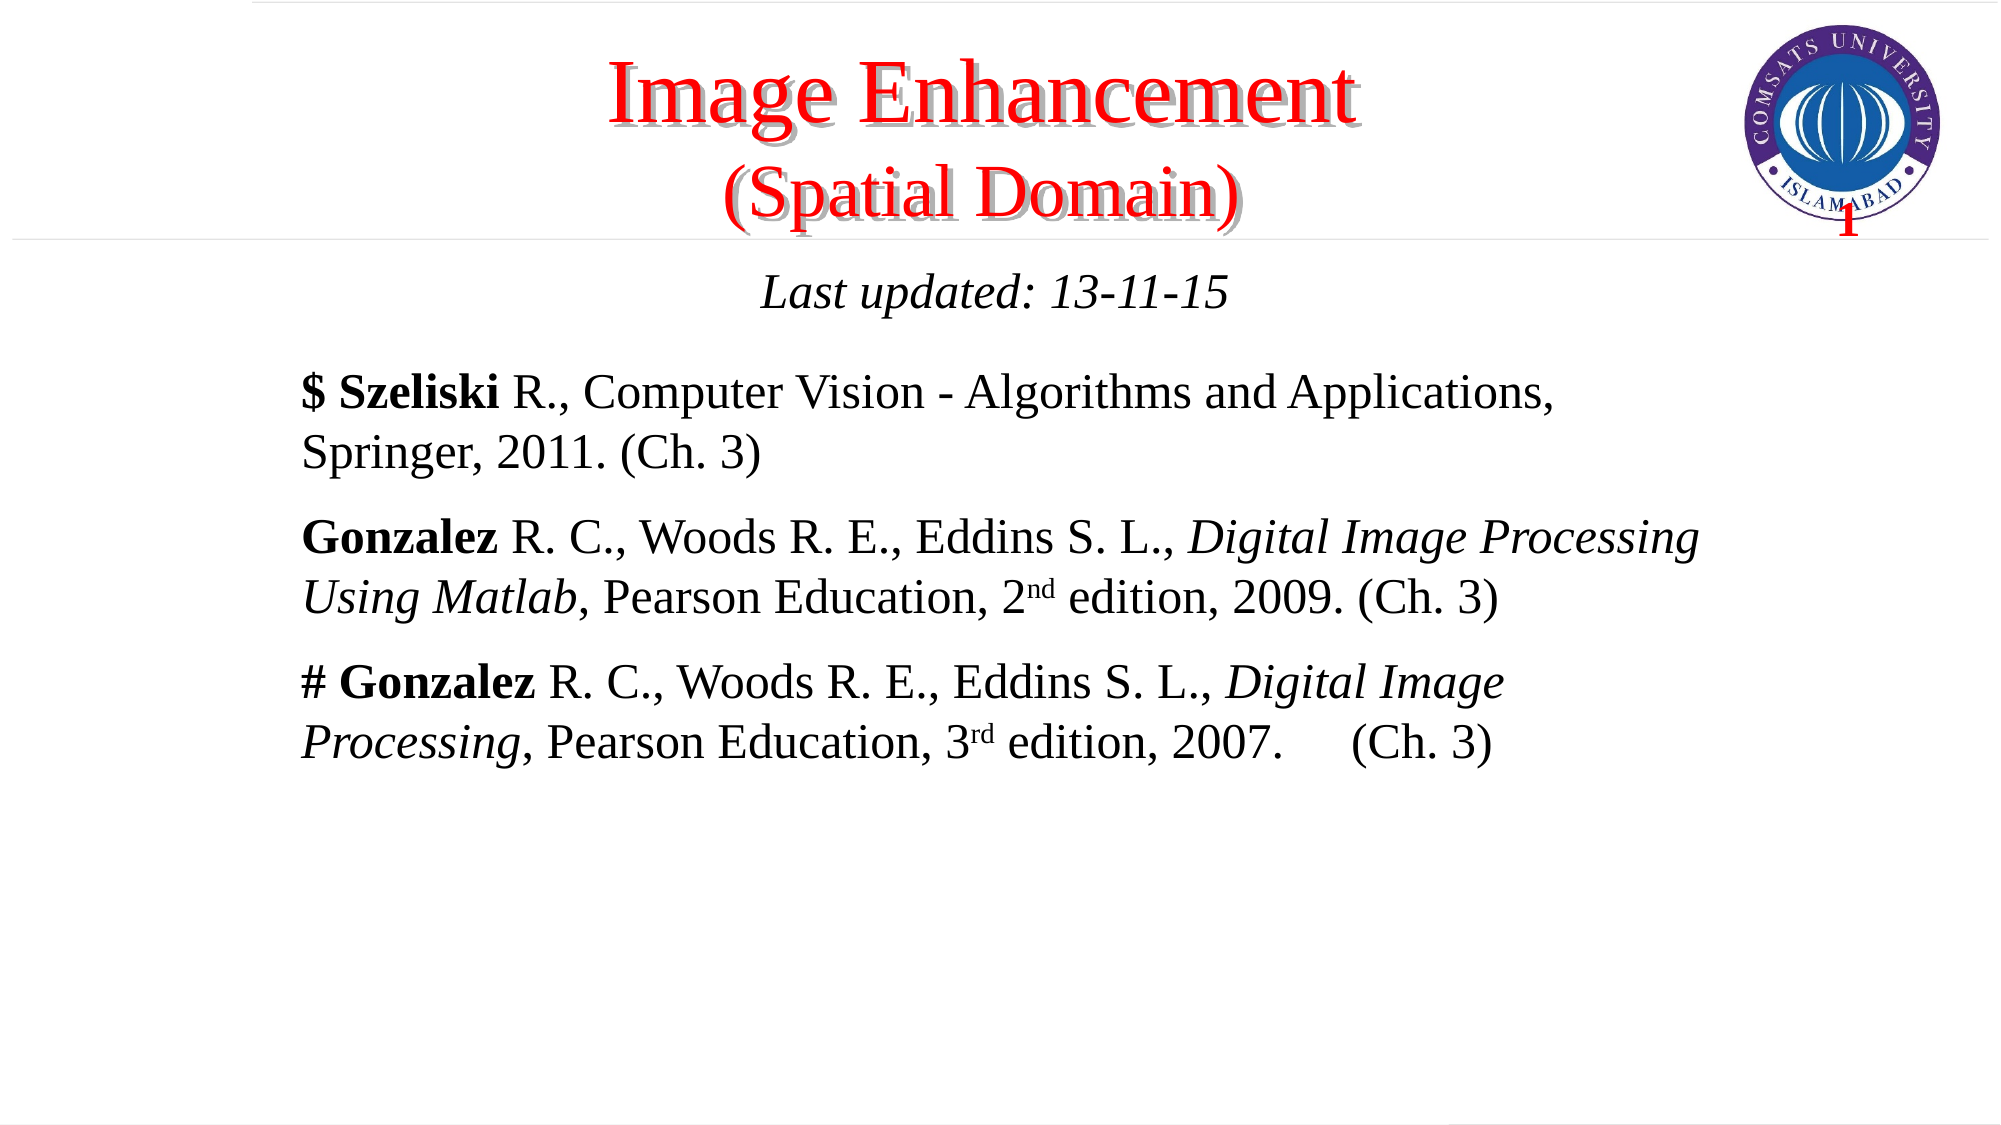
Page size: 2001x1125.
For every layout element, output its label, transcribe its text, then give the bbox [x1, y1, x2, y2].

text_box $ Szeliski R., Computer Vision - Algorithms and Applications, Springer, 2011. (Ch. 3) Gonzalez R. C., Woods R. E., Eddins S. L., Digital Image Processing Using Matlab, Pearson Education, 2nd edition, 2009. (Ch. 3) # Gonzalez R. C., Woods R. E., Eddins S. L., Digital Image Processing, Pearson Education, 3rd edition, 2007. (Ch. 3) [286, 351, 1721, 777]
text_box Image Enhancement (Spatial Domain) [280, 23, 1684, 239]
text_box Last updated: 13-11-15 [745, 251, 1300, 327]
picture [1730, 8, 1954, 237]
